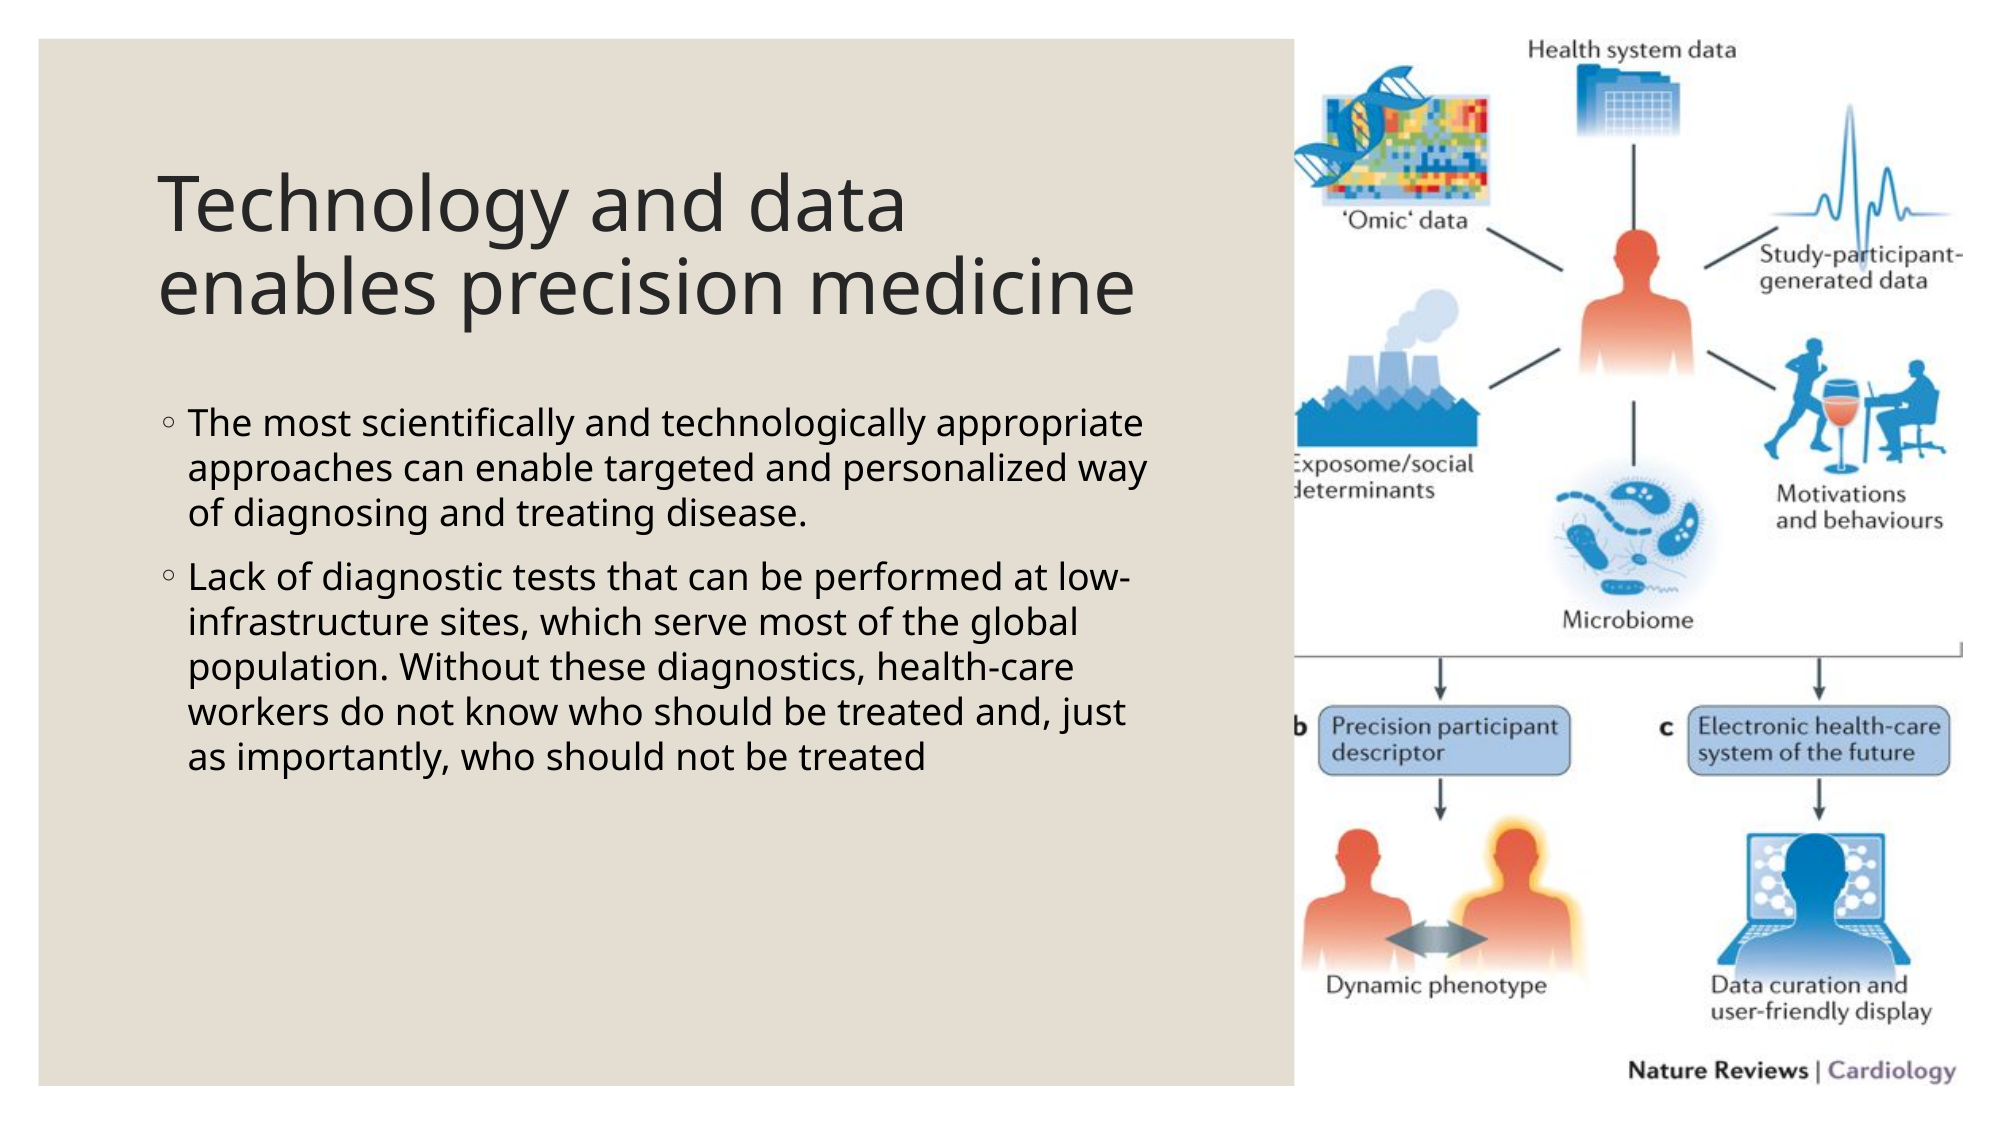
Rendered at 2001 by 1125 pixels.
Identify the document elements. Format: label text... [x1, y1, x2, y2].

text_box [38, 38, 1281, 1087]
picture [1285, 38, 1963, 1086]
list The most scientifically and technologically appropriate approaches can enable targeted and personalized way of diagnosing and treating disease. Lack of diagnostic tests that can be performed at low-infrastructure sites, which serve most of the global population. Without these diagnostics, health-care workers do not know who should be treated and, just as importantly, who should not be treated [142, 391, 1173, 990]
title Technology and data enables precision medicine [142, 105, 1173, 391]
